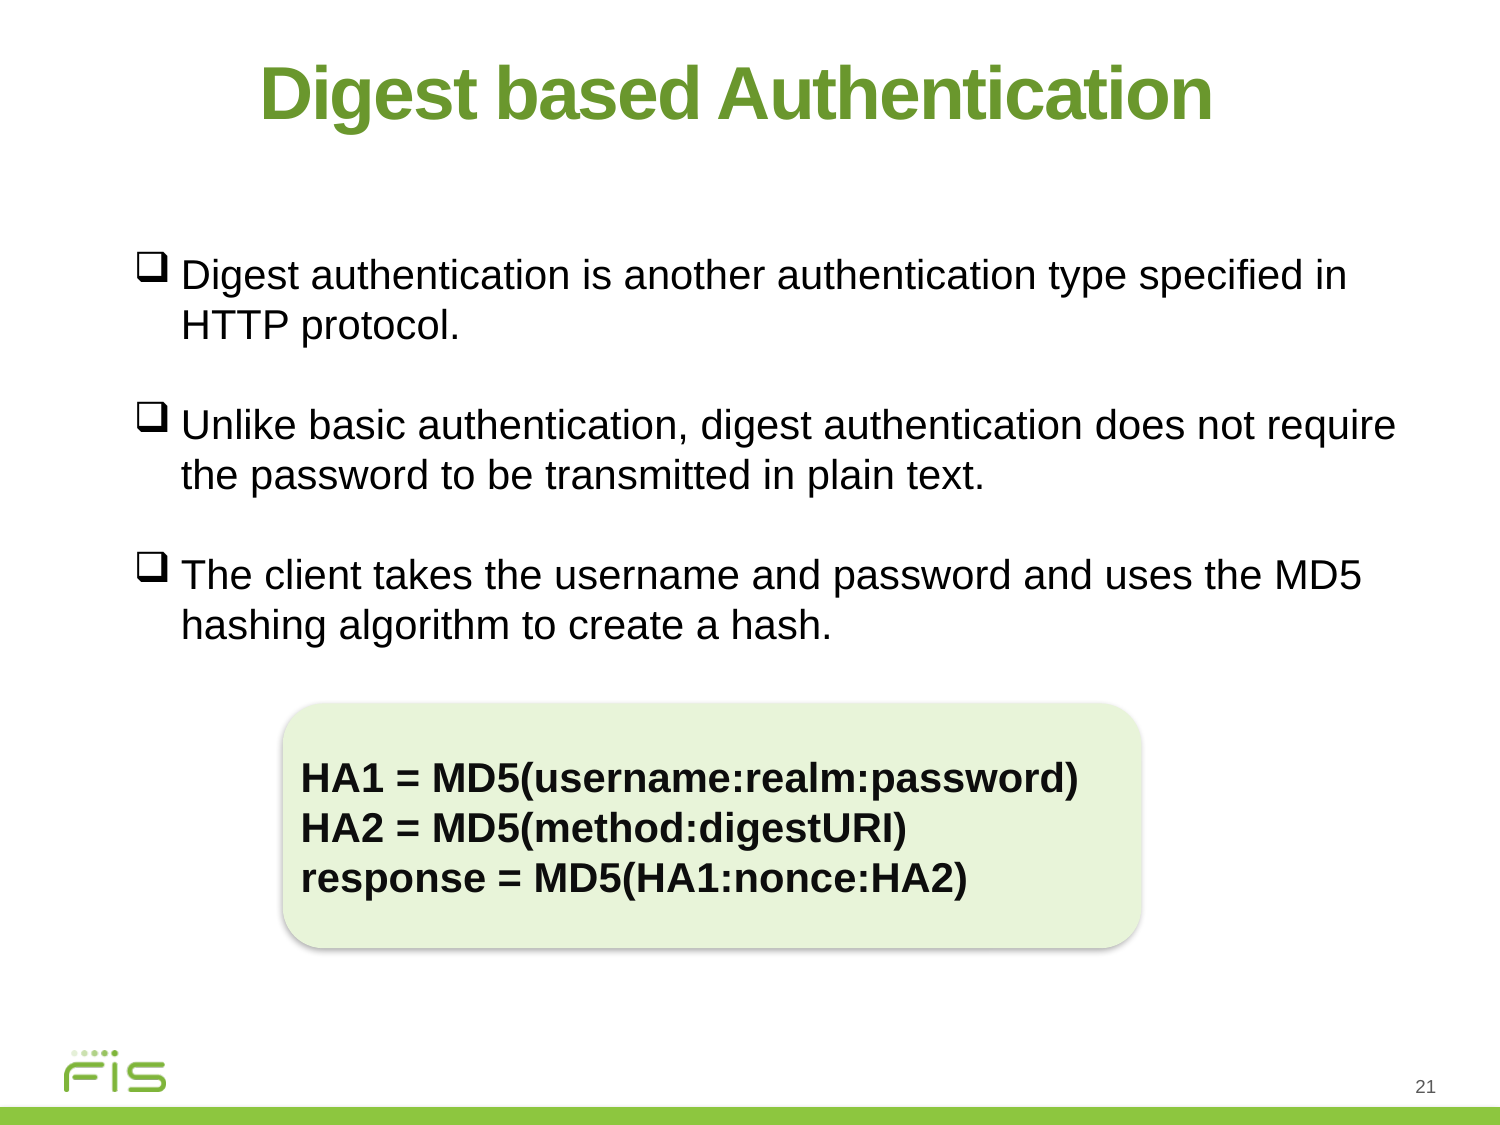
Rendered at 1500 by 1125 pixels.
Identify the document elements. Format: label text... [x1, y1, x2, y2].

slide_number 21 [1359, 1071, 1437, 1101]
picture [64, 1050, 166, 1092]
text_box HA1 = MD5(username:realm:password) HA2 = MD5(method:digestURI) response = MD5(HA1:nonce:HA2) [281, 702, 1143, 950]
text_box Digest based Authentication [0, 37, 1475, 142]
text_box Digest authentication is another authentication type specified in HTTP protocol. Unlike basic authentication, digest authentication does not require the password to be transmitted in plain text. The client takes the username and password and uses the MD5 hashing algorithm to create a hash. [119, 240, 1437, 656]
